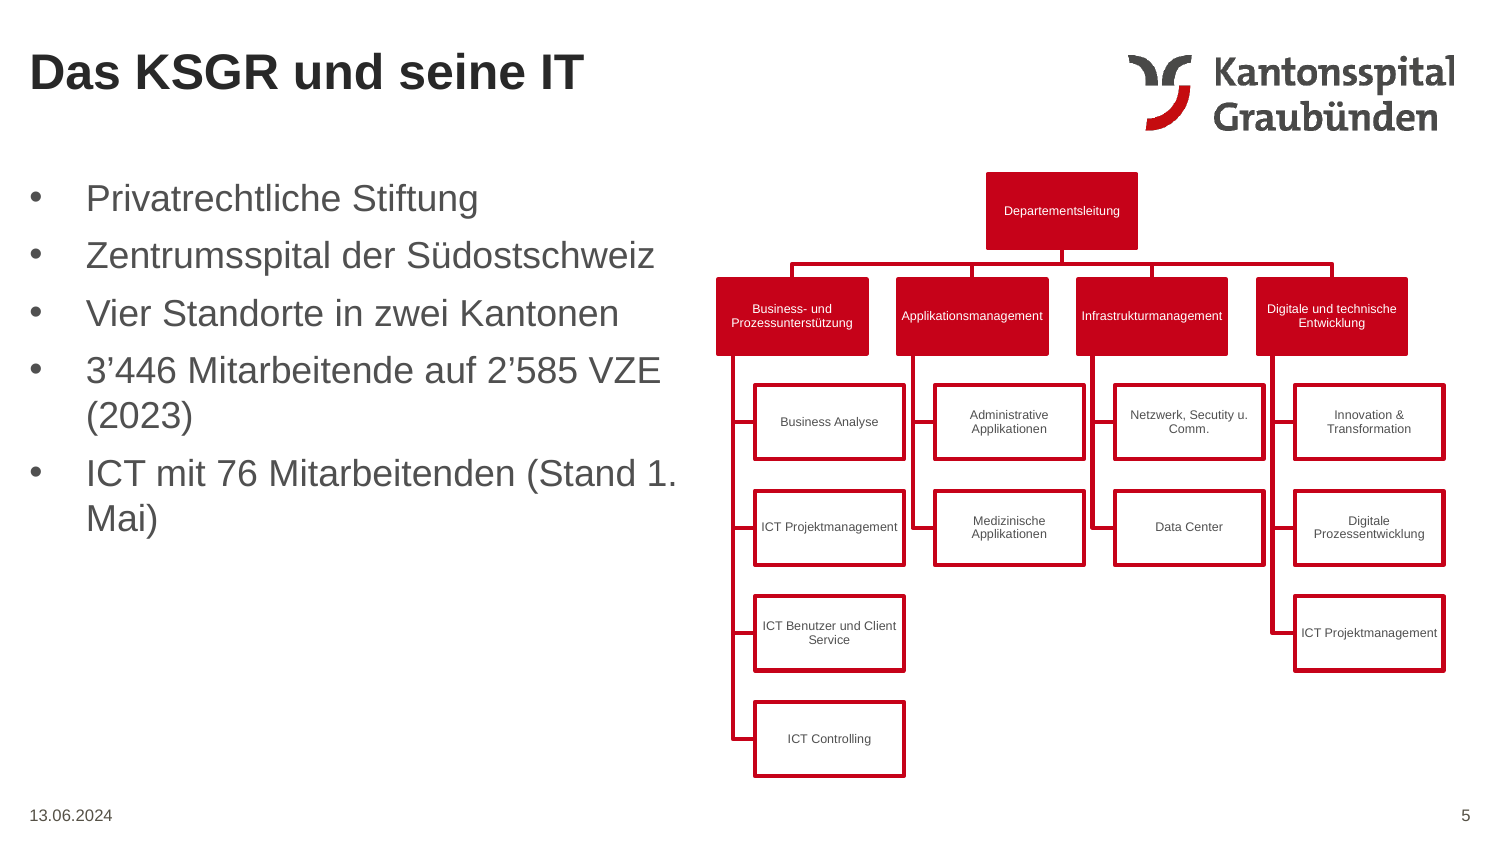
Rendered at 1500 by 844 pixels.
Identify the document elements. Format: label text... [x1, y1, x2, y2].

list Das KSGR und seine IT [29, 32, 1117, 157]
slide_number 5 [1316, 799, 1471, 830]
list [690, 173, 1471, 777]
list Privatrechtliche Stiftung Zentrumsspital der Südostschweiz Vier Standorte in zwei Kantonen 3’446 Mitarbeitende auf 2’585 VZE (2023) ICT mit 76 Mitarbeitenden (Stand 1. Mai) [29, 173, 689, 777]
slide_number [29, 799, 296, 830]
picture [1128, 55, 1454, 131]
